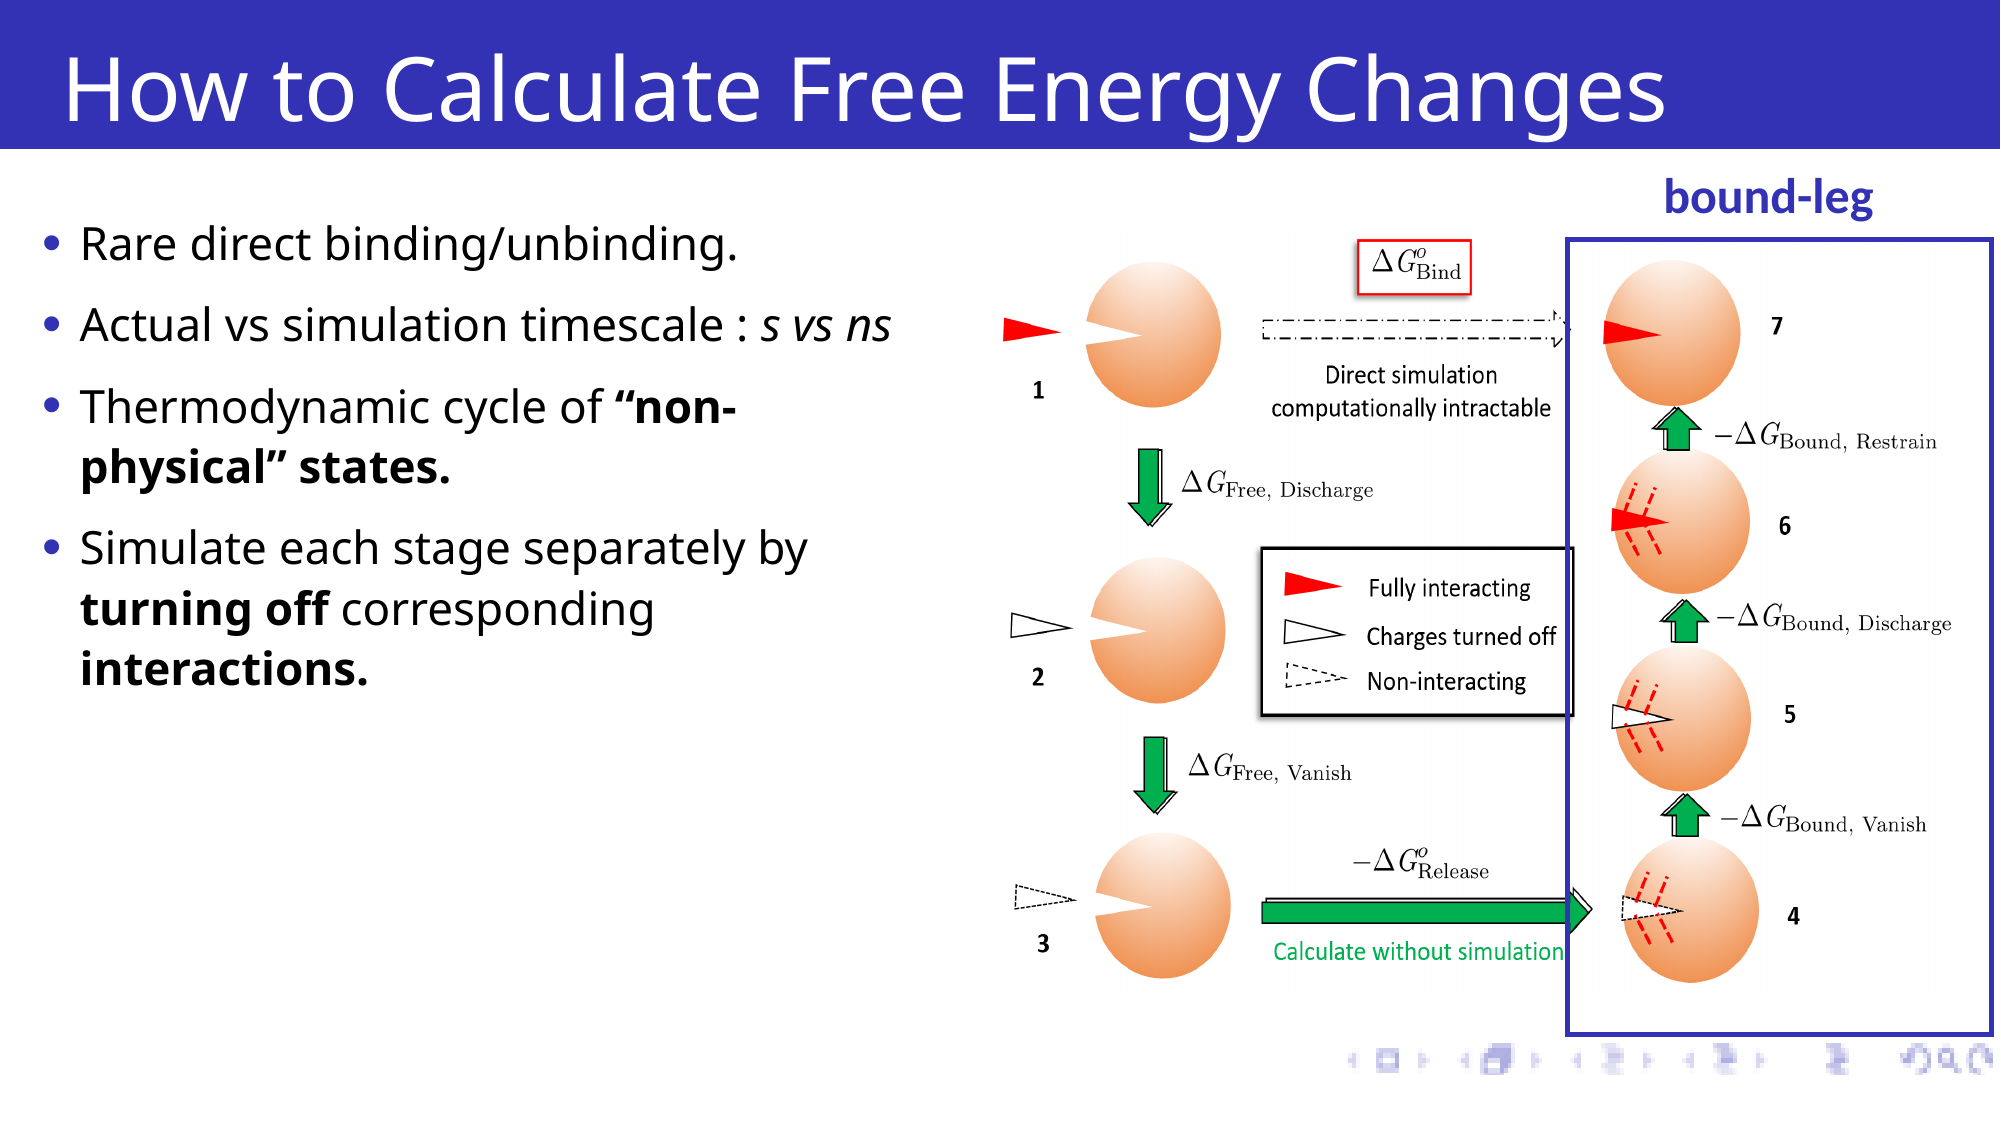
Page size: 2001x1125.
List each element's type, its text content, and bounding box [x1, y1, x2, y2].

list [985, 226, 1974, 996]
text_box bound-leg [1648, 156, 1889, 226]
list Rare direct binding/unbinding. Actual vs simulation timescale : s vs ns Thermodynamic cycle of “non-physical” states. Simulate each stage separately by turning off corresponding interactions. [26, 201, 952, 1087]
title How to Calculate Free Energy Changes [0, 0, 2000, 149]
text_box [1566, 238, 1993, 1036]
